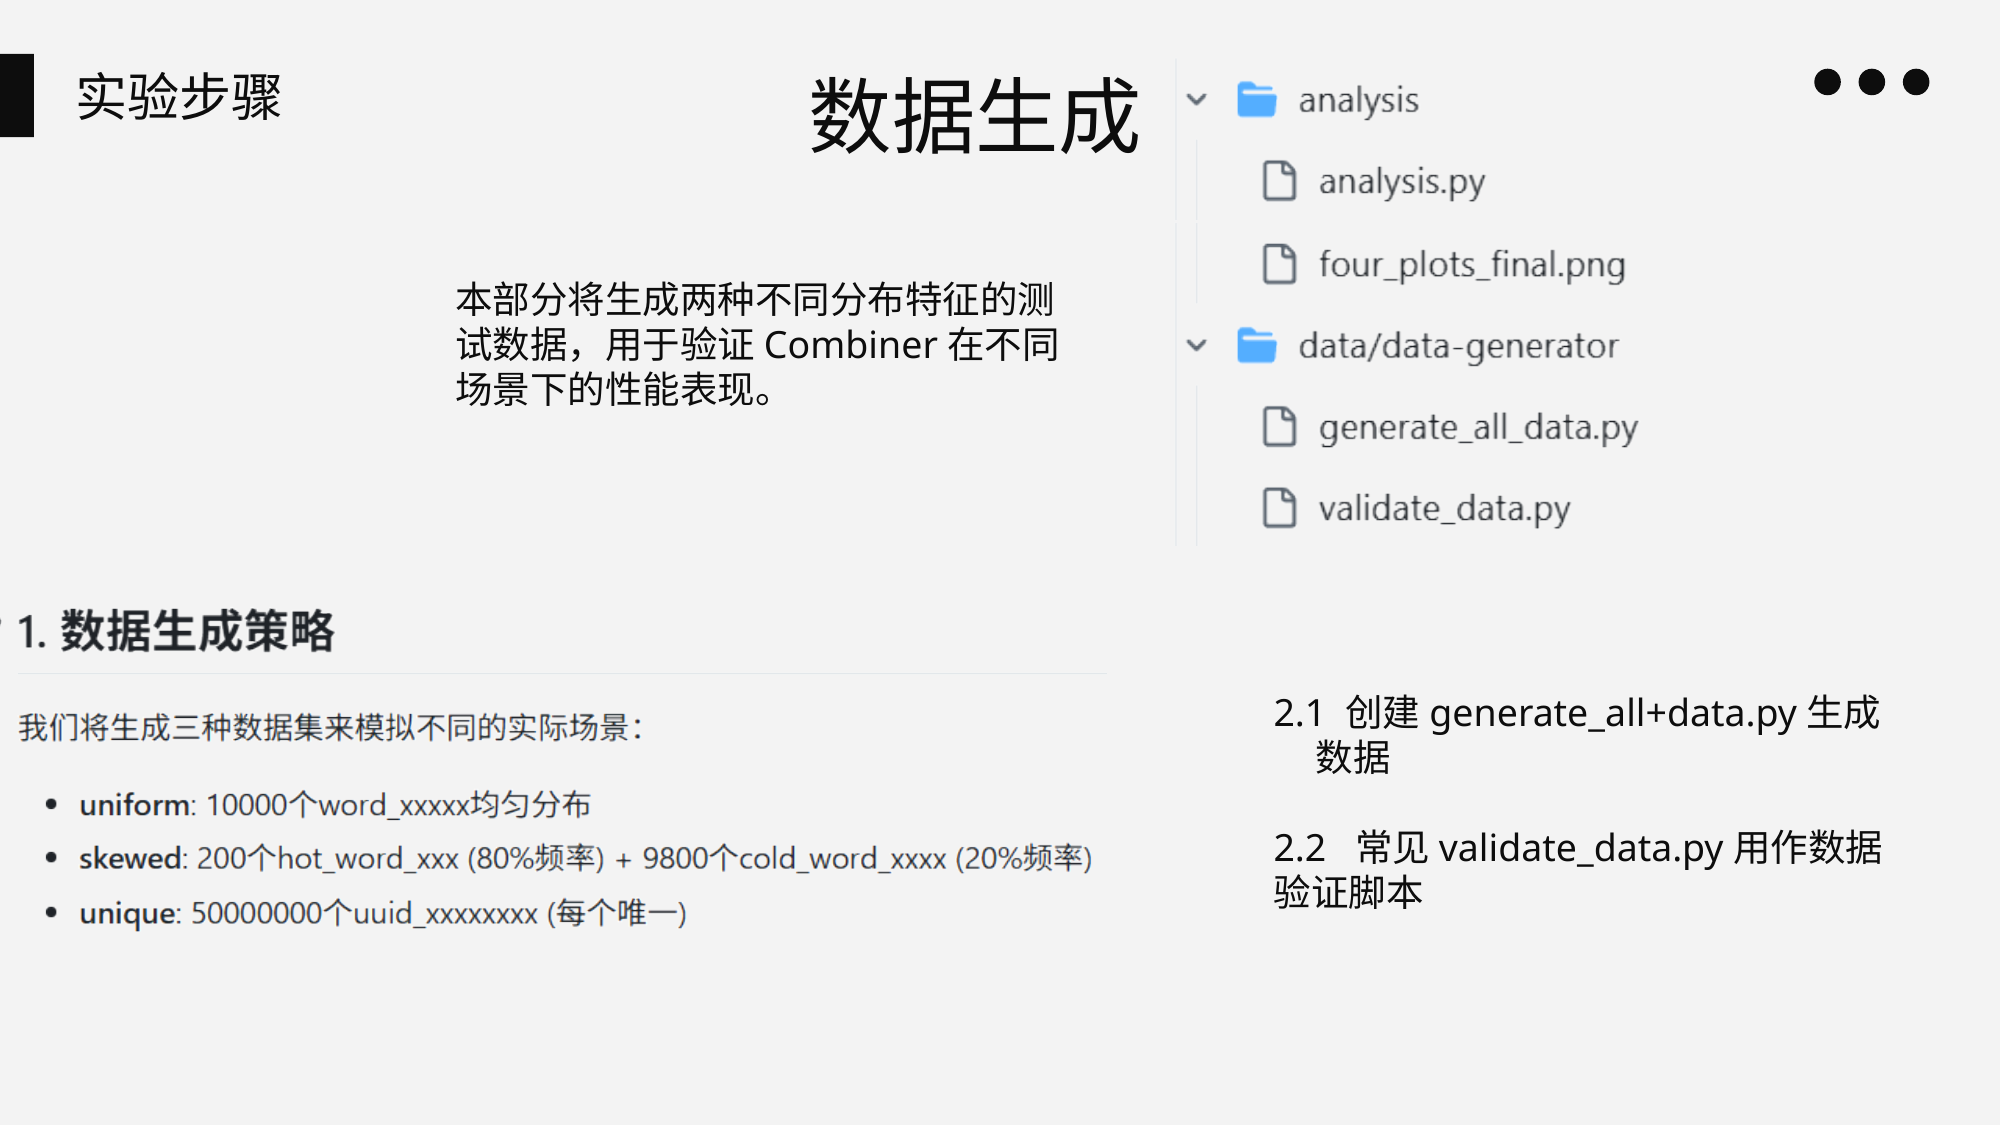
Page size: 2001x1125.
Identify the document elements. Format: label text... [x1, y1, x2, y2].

text_box [1901, 67, 1931, 97]
text_box 2.1 创建generate_all+data.py生成 数据 2.2 常见validate_data.py用作数据验证脚本 [1258, 681, 1903, 922]
text_box [1857, 67, 1887, 97]
text_box 数据生成 [794, 56, 1163, 172]
text_box [1813, 67, 1842, 97]
picture [1163, 46, 1726, 546]
picture [0, 590, 1107, 957]
text_box 实验步骤 [60, 56, 794, 134]
text_box 本部分将生成两种不同分布特征的测试数据，用于验证Combiner在不同场景下的性能表现。 [440, 268, 1085, 419]
